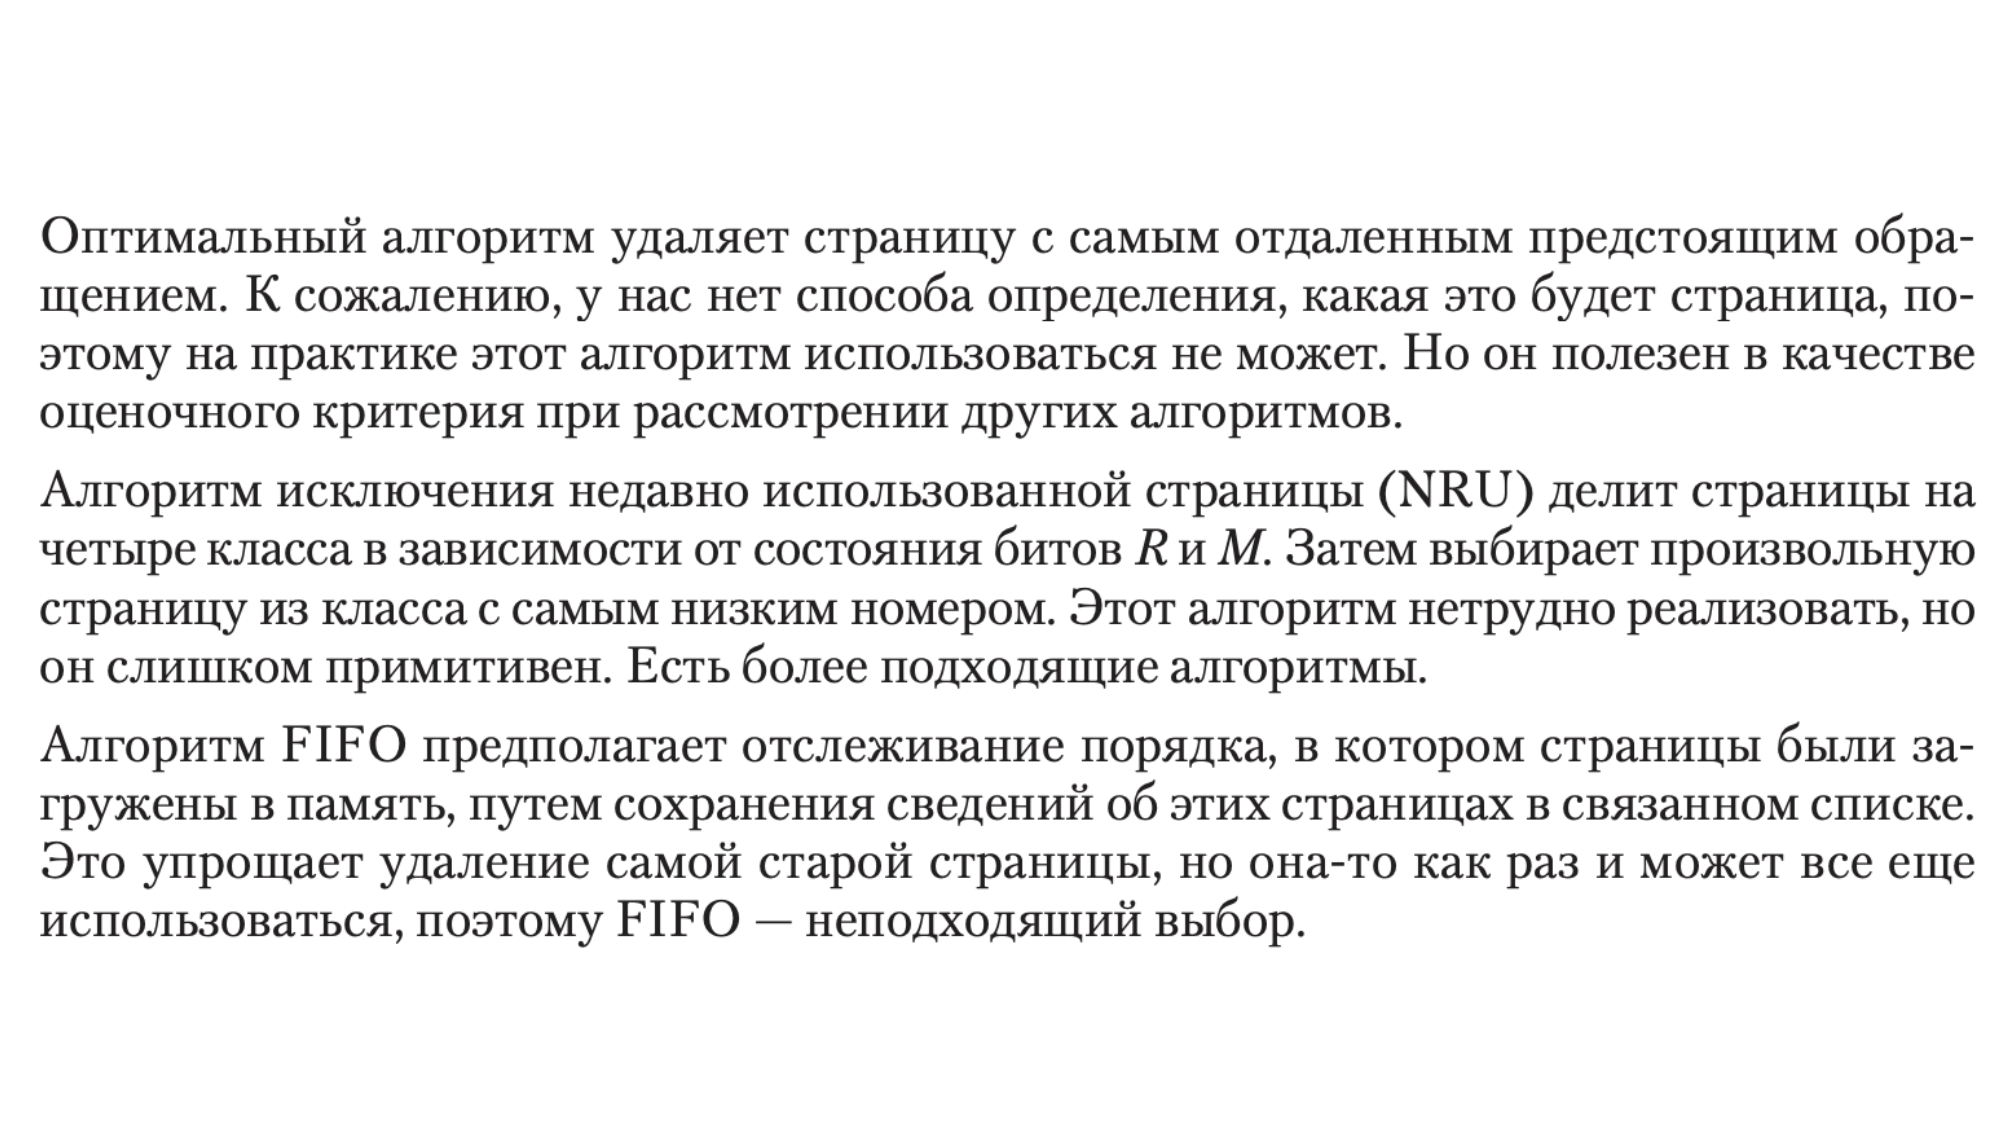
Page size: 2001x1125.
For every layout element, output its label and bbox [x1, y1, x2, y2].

picture [24, 166, 1995, 967]
